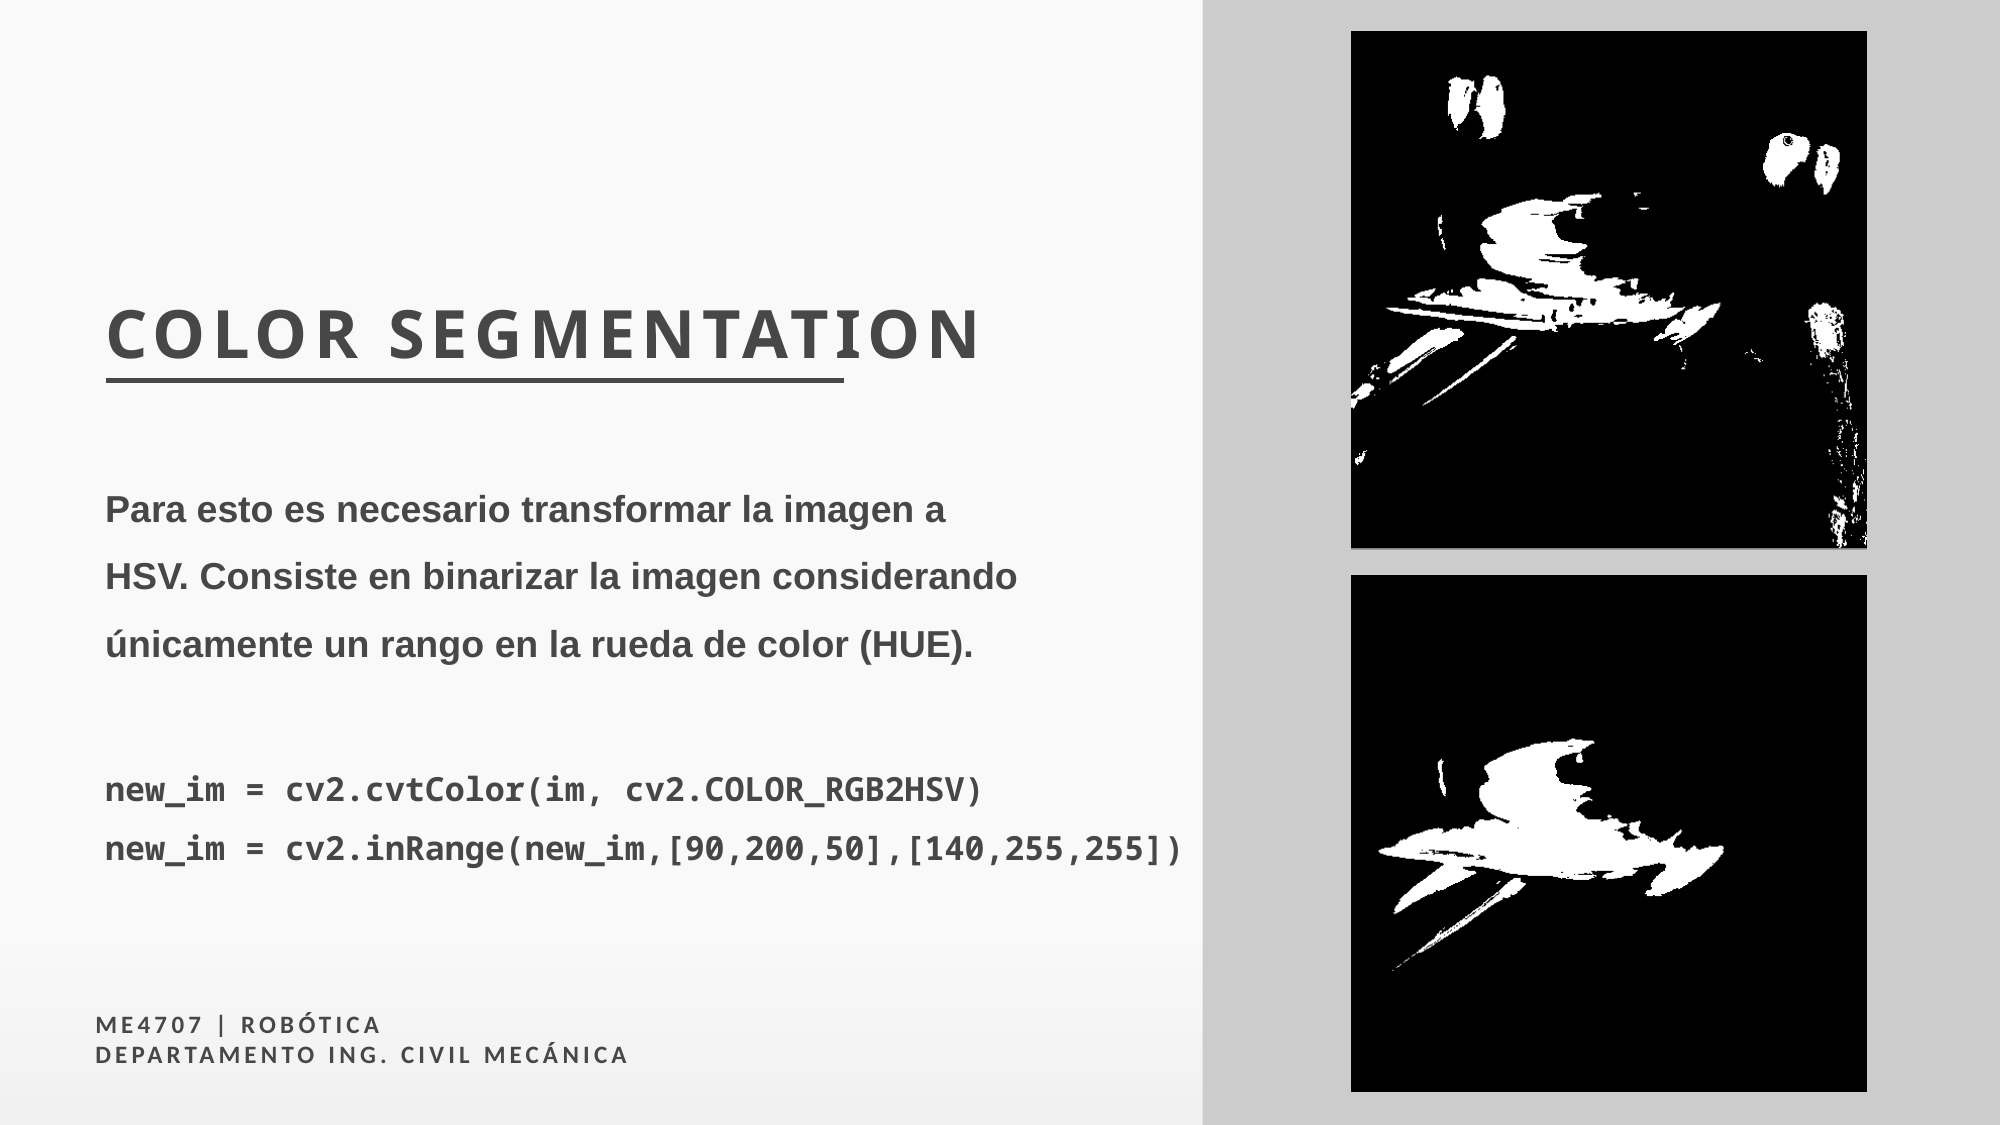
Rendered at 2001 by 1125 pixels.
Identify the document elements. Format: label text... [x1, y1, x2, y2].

text_box ME4707 | ROBÓTICA DEPARTAMENTO ING. CIVIL MECÁNICA [80, 1001, 1094, 1076]
picture [1351, 31, 1867, 550]
text_box [1202, 0, 2000, 1125]
picture [1351, 575, 1867, 1092]
text_box Para esto es necesario transformar la imagen a HSV. Consiste en binarizar la imagen considerando únicamente un rango en la rueda de color (HUE). [90, 454, 1054, 673]
text_box new_im = cv2.cvtColor(im, cv2.COLOR_RGB2HSV) new_im = cv2.inRange(new_im,[90,200,50],[140,255,255]) [90, 740, 1235, 875]
text_box COLOR SEGMENTATION [90, 284, 1000, 380]
